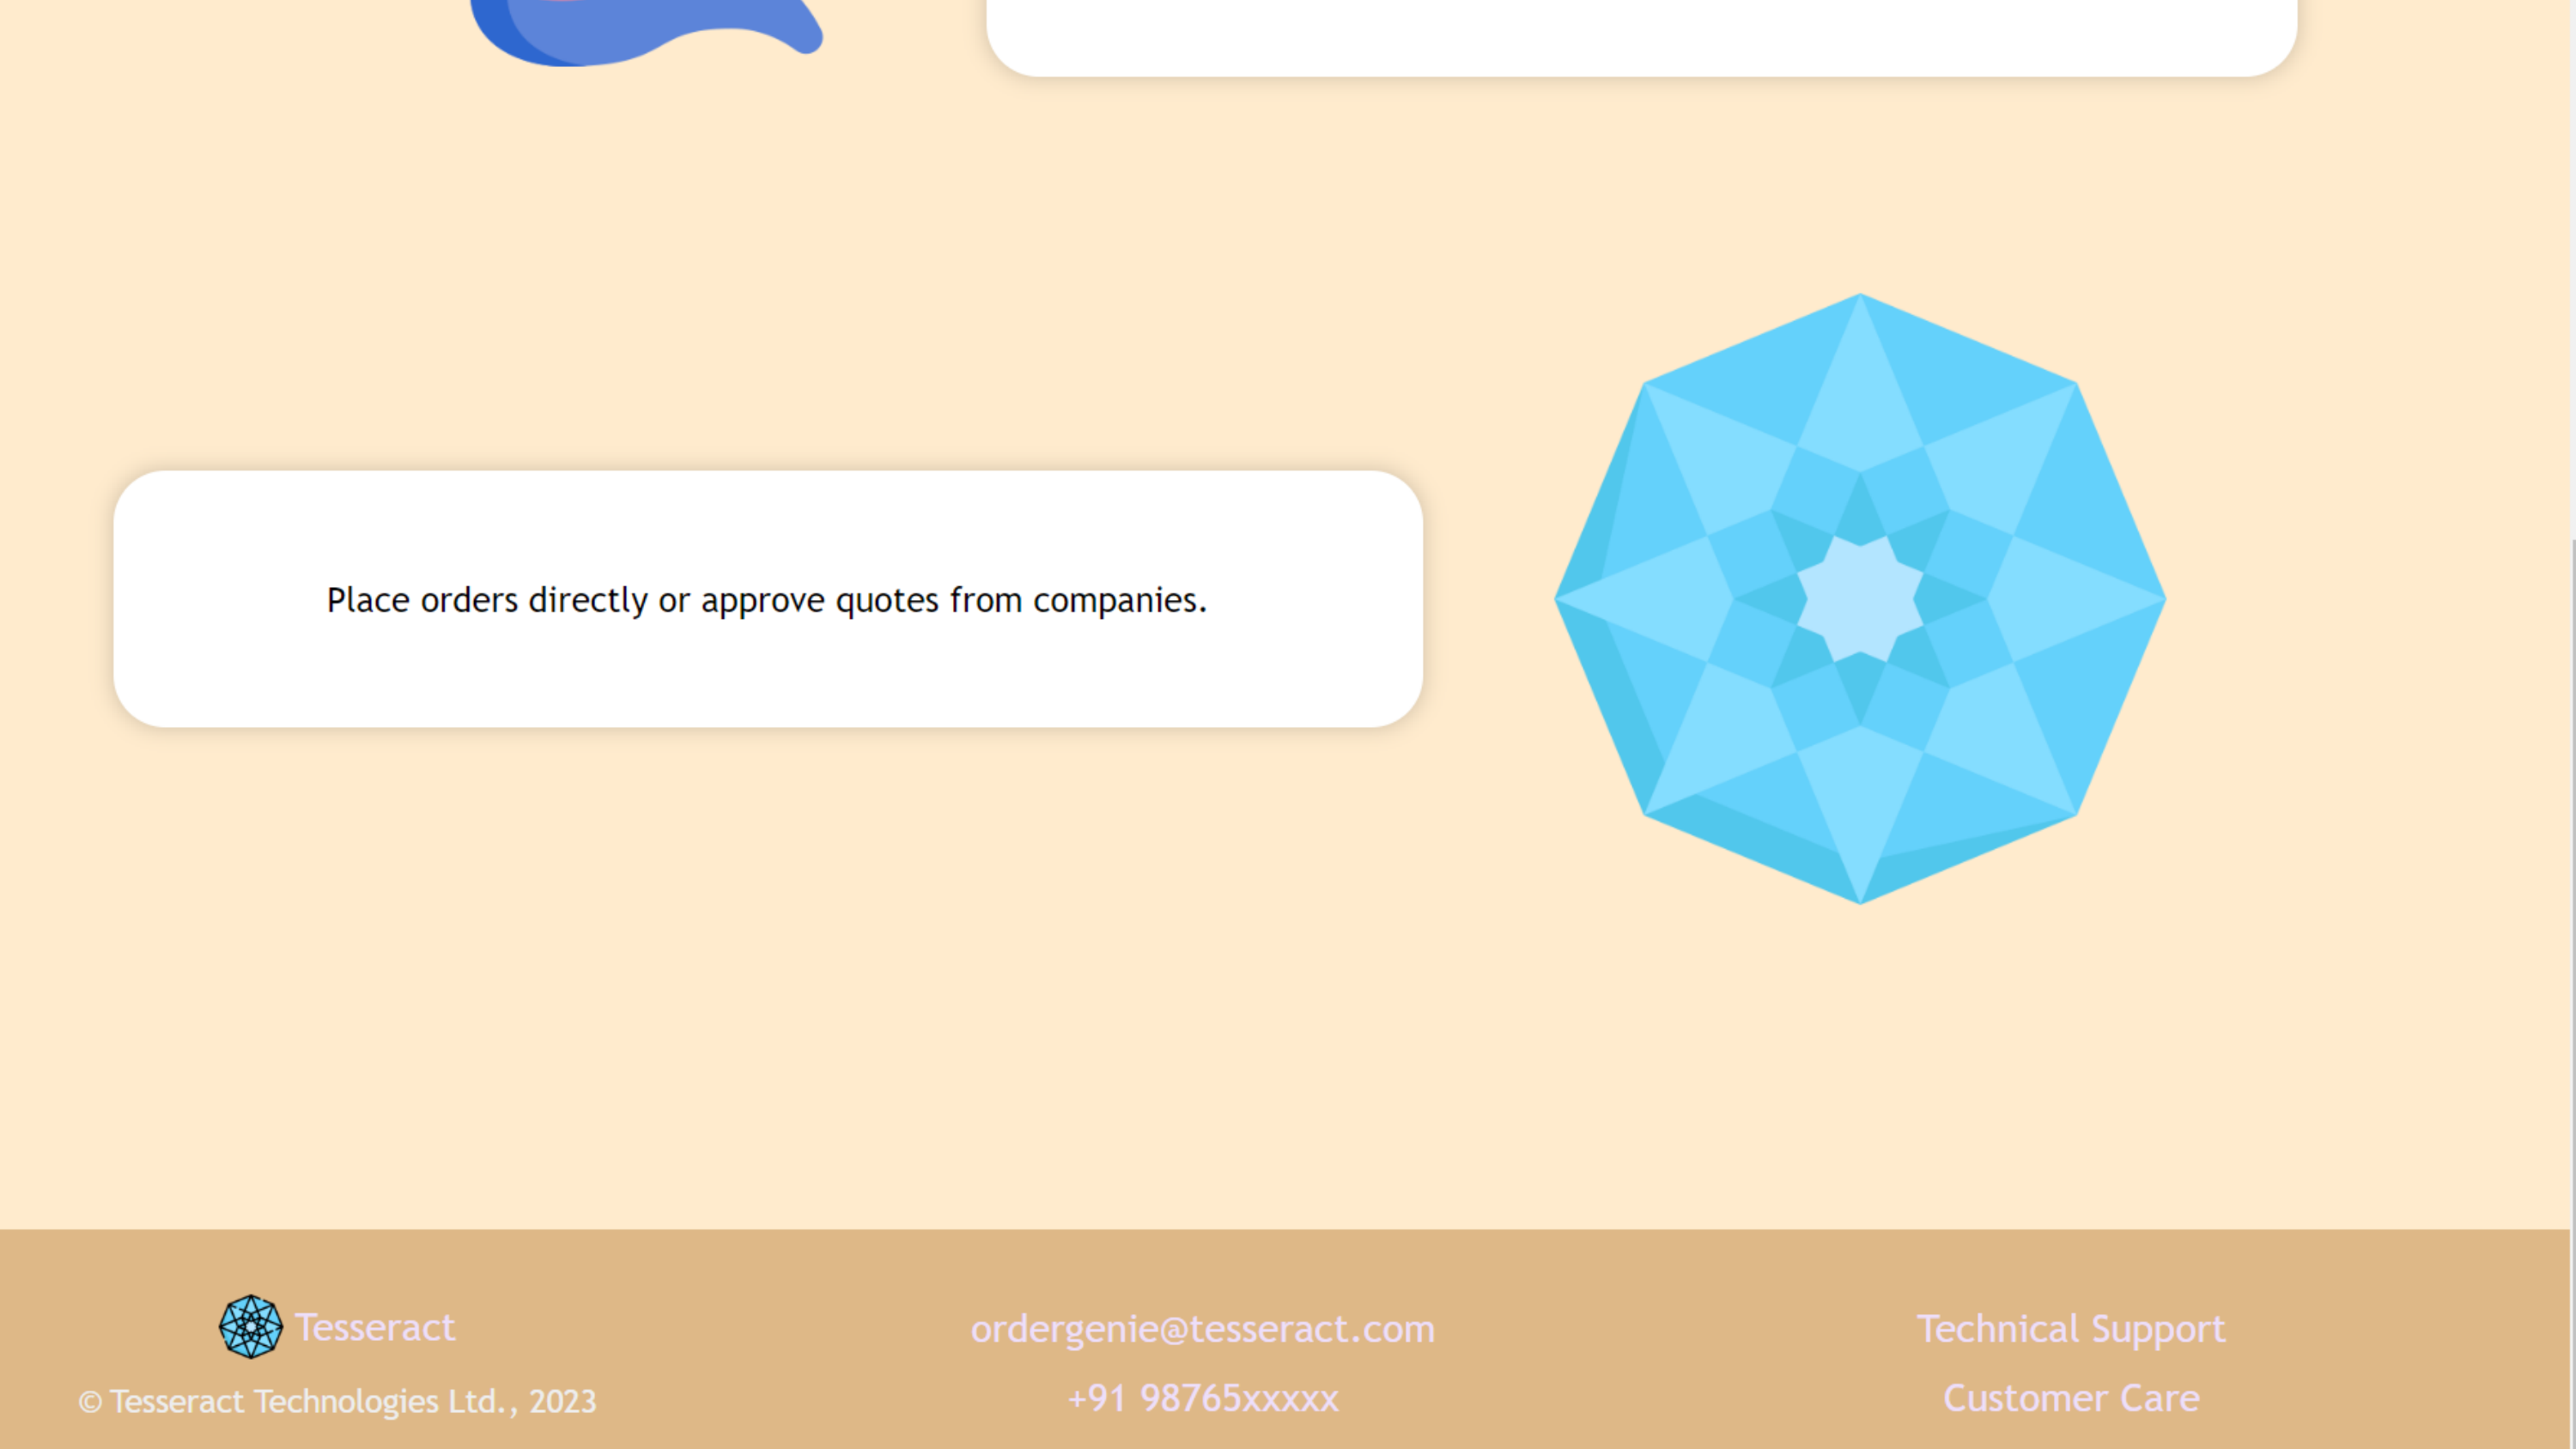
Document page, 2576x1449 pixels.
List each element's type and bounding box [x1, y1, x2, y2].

text_box [0, 0, 2576, 1449]
